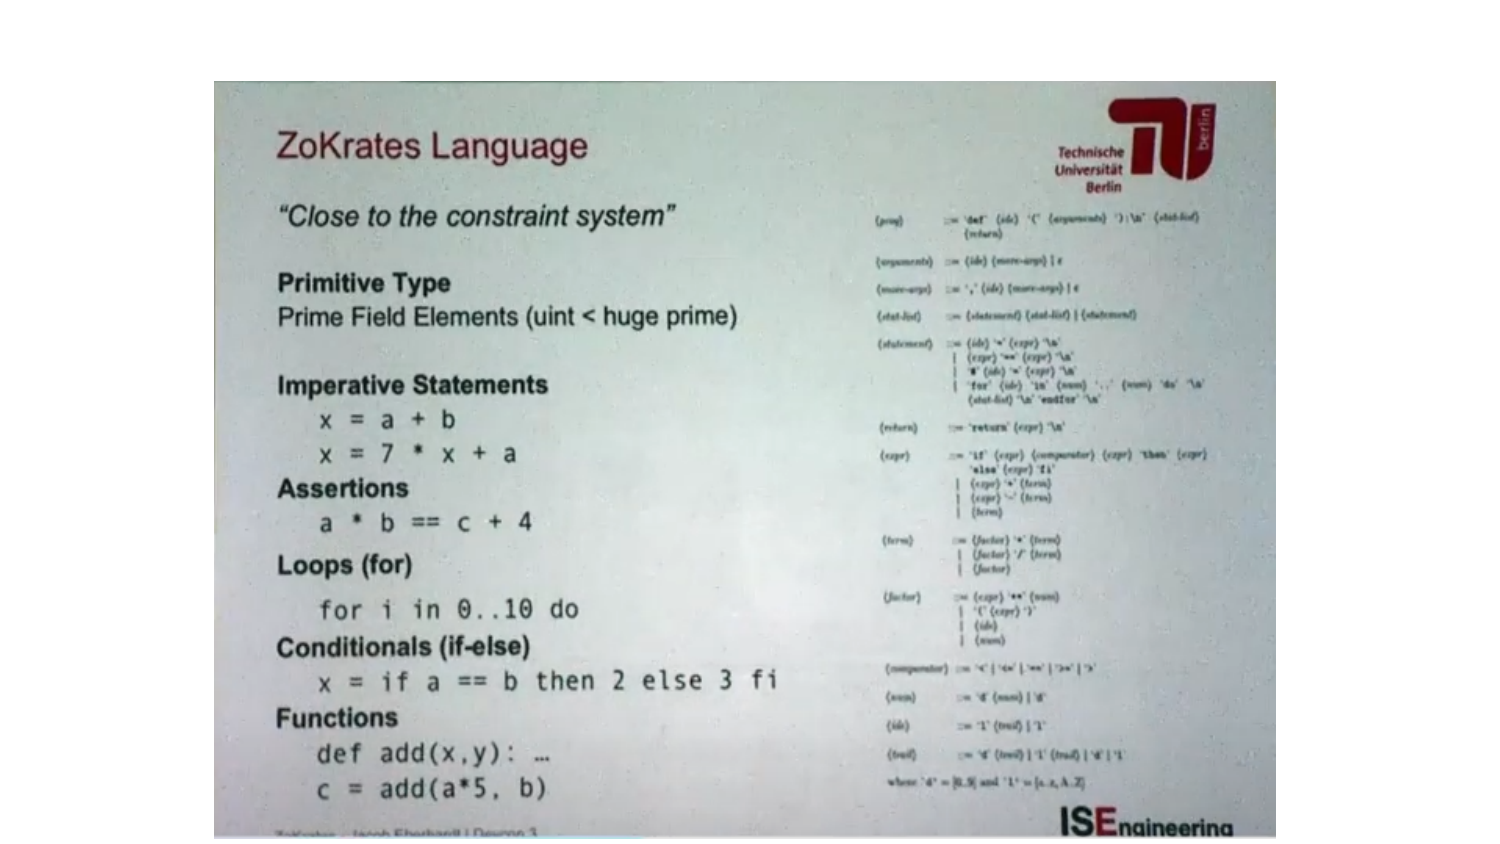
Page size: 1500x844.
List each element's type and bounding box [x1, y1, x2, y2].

picture [214, 81, 1276, 839]
